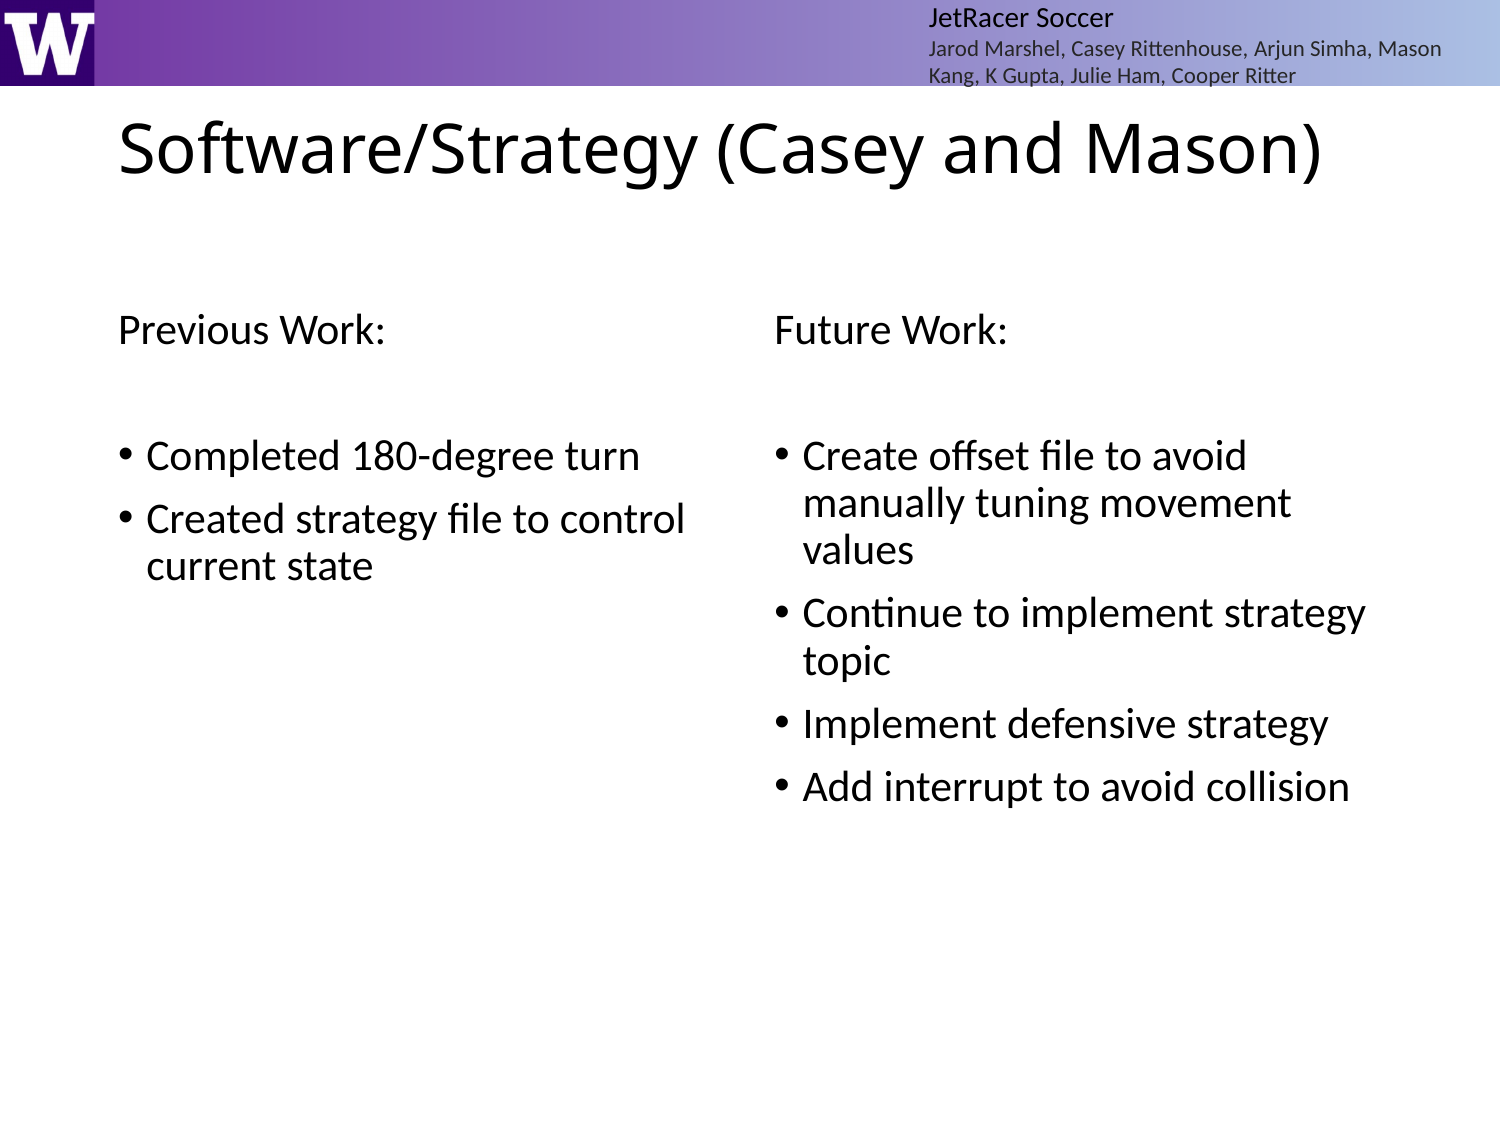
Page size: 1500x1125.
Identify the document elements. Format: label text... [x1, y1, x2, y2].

picture [0, 0, 95, 86]
text_box JetRacer Soccer Jarod Marshel, Casey Rittenhouse, Arjun Simha, Mason Kang, K Gupta, Julie Ham, Cooper Ritter [913, 0, 1500, 136]
list Future Work: Create offset file to avoid manually tuning movement values Continue to implement strategy topic Implement defensive strategy Add interrupt to avoid collision [759, 299, 1397, 1014]
title Software/Strategy (Casey and Mason) [103, 106, 1397, 214]
list Previous Work: Completed 180-degree turn Created strategy file to control current state [103, 299, 741, 1014]
